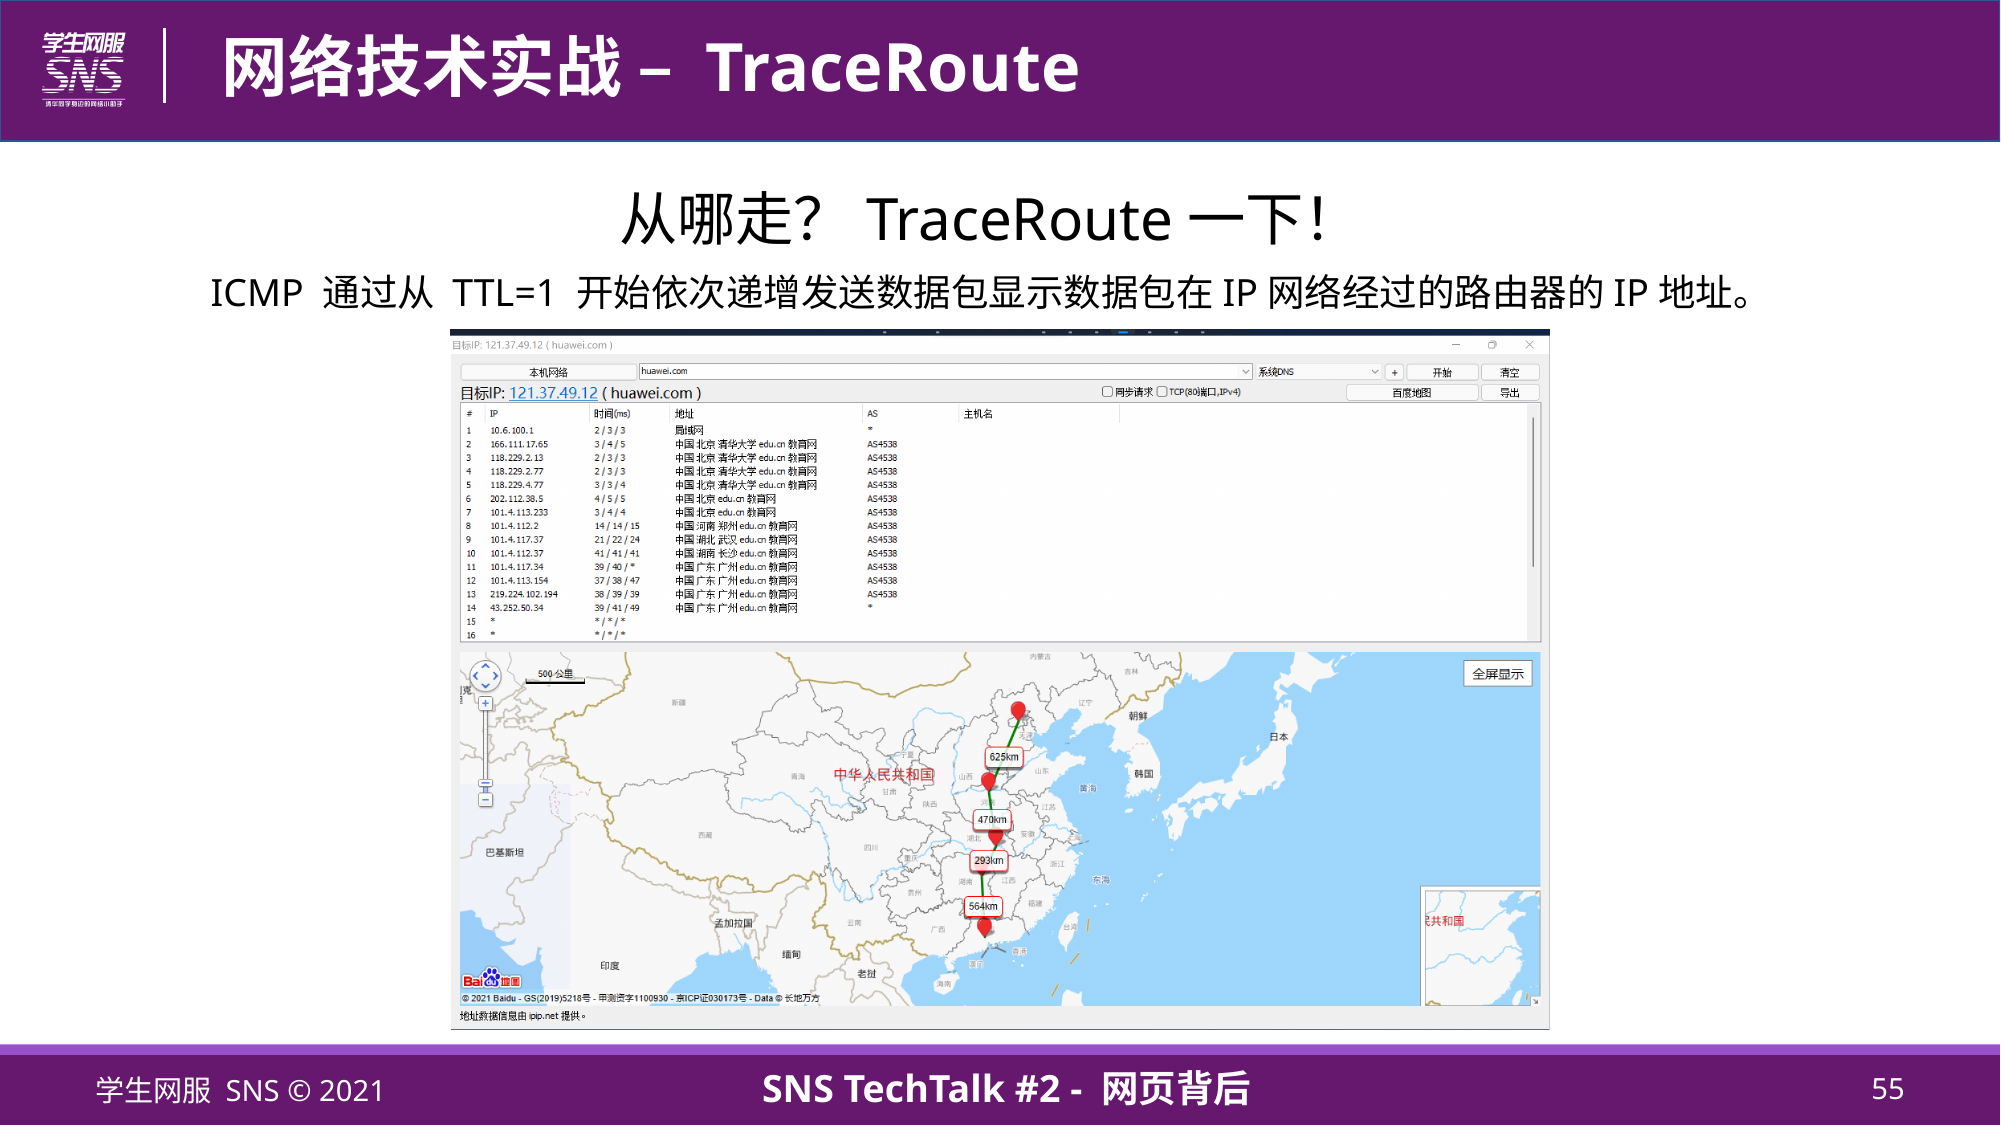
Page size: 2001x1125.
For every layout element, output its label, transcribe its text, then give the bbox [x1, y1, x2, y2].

list 从哪走？TraceRoute一下！ ICMP 通过从 TTL=1 开始依次递增发送数据包显示数据包在IP网络经过的路由器的IP地址。 [137, 182, 1844, 413]
footer 学生网服 SNS © 2021 [80, 1055, 433, 1125]
picture [450, 329, 1550, 1030]
list SNS TechTalk #2 - 网页背后 [596, 1055, 1417, 1125]
title 网络技术实战 – TraceRoute [207, 16, 1863, 124]
picture [30, 16, 138, 124]
slide_number 55 [1816, 1055, 1920, 1125]
